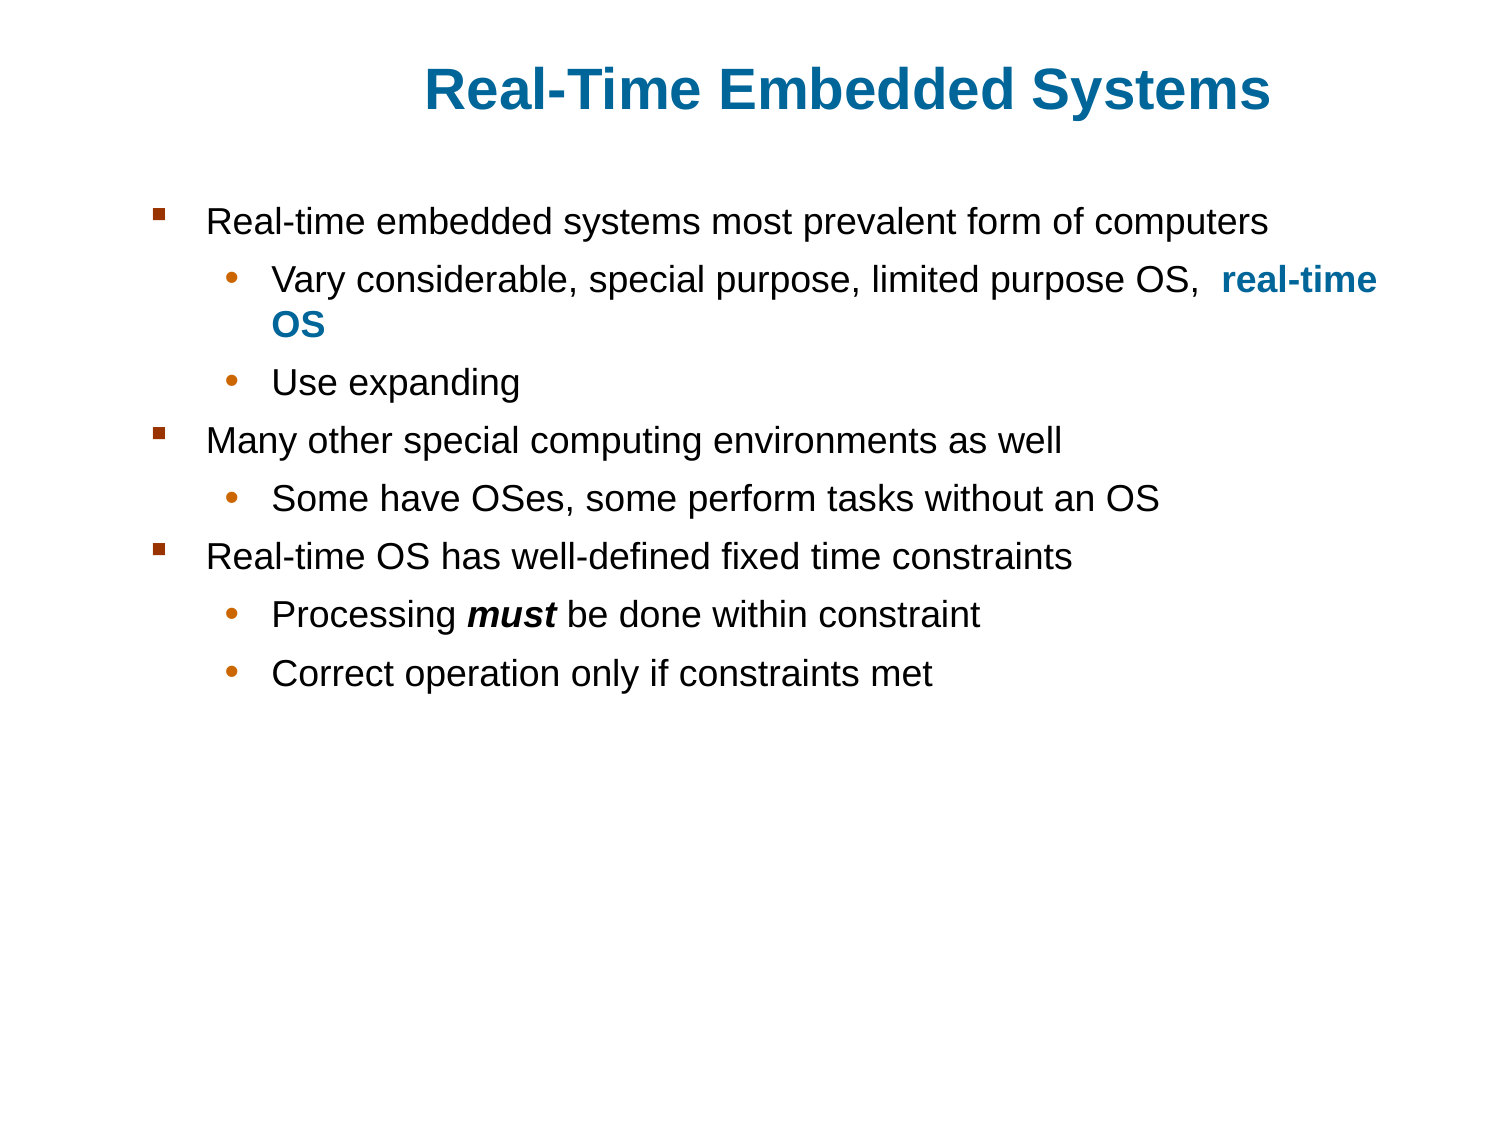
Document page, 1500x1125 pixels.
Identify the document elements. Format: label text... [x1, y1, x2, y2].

list Real-time embedded systems most prevalent form of computers Vary considerable, special purpose, limited purpose OS, real-time OS Use expanding Many other special computing environments as well Some have OSes, some perform tasks without an OS Real-time OS has well-defined fixed time constraints Processing must be done within constraint Correct operation only if constraints met [134, 189, 1396, 933]
title Real-Time Embedded Systems [173, 11, 1500, 129]
